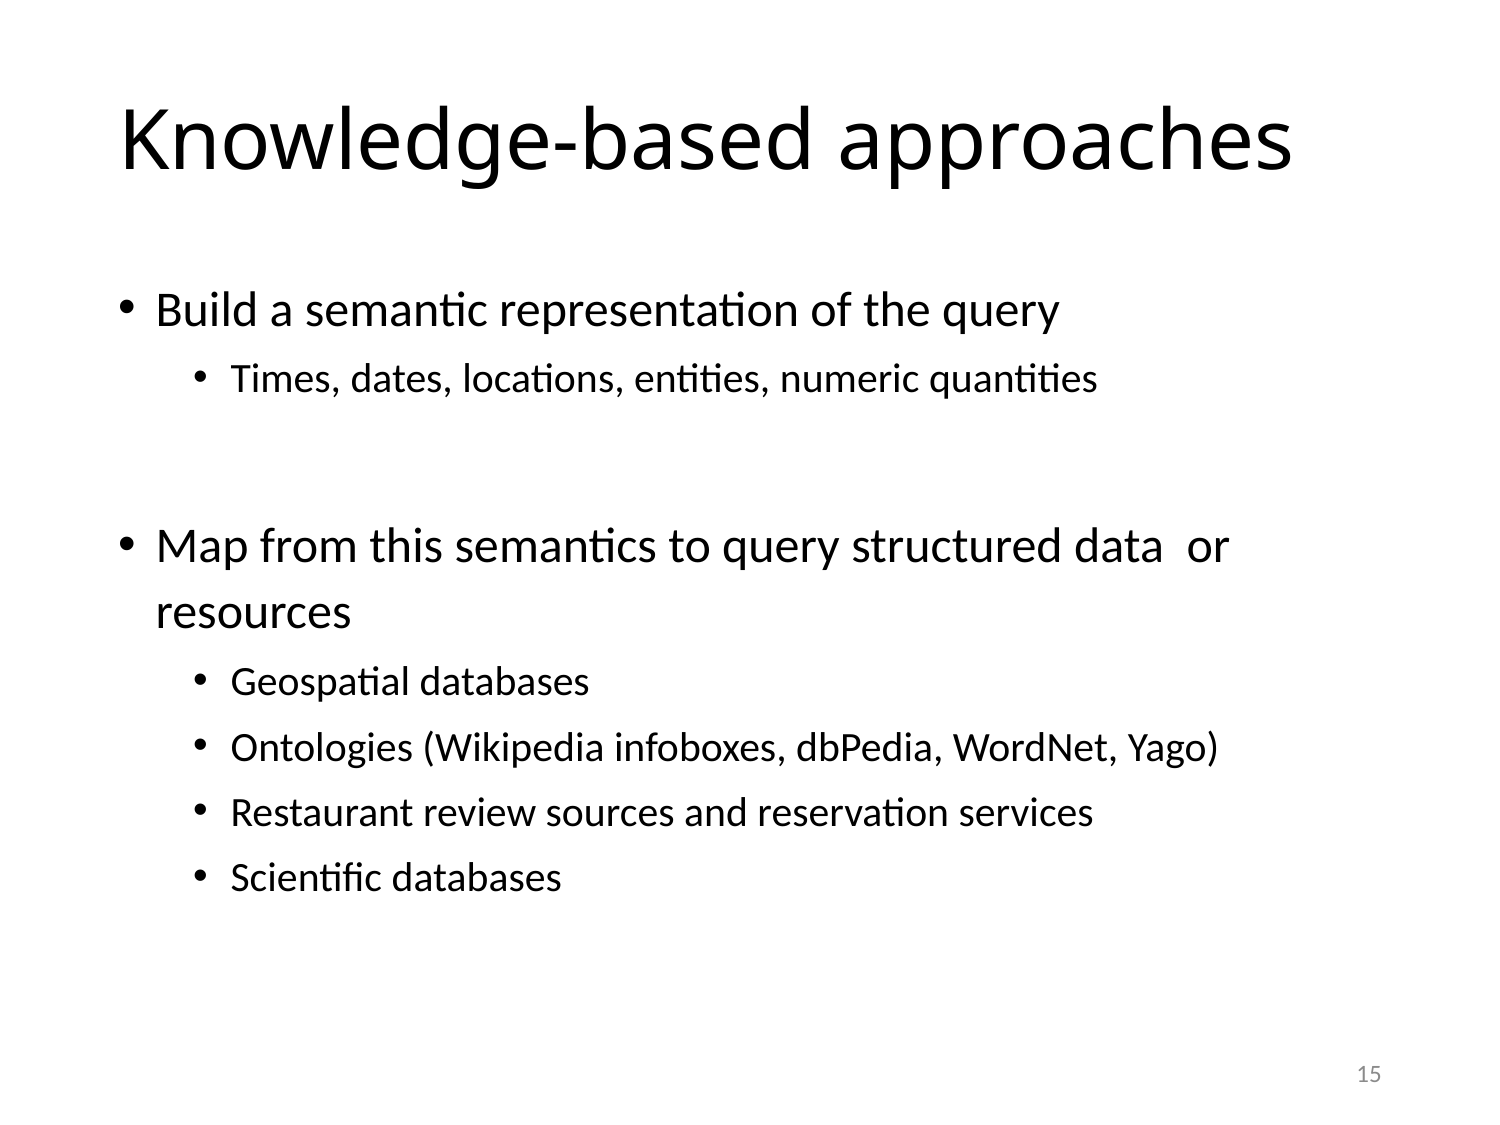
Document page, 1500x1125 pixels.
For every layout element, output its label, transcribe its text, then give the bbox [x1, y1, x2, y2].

list Build a semantic representation of the query Times, dates, locations, entities, numeric quantities Map from this semantics to query structured data or resources Geospatial databases Ontologies (Wikipedia infoboxes, dbPedia, WordNet, Yago) Restaurant review sources and reservation services Scientific databases [103, 262, 1397, 1014]
title Knowledge-based approaches [103, 59, 1397, 225]
slide_number 15 [1059, 1042, 1397, 1103]
